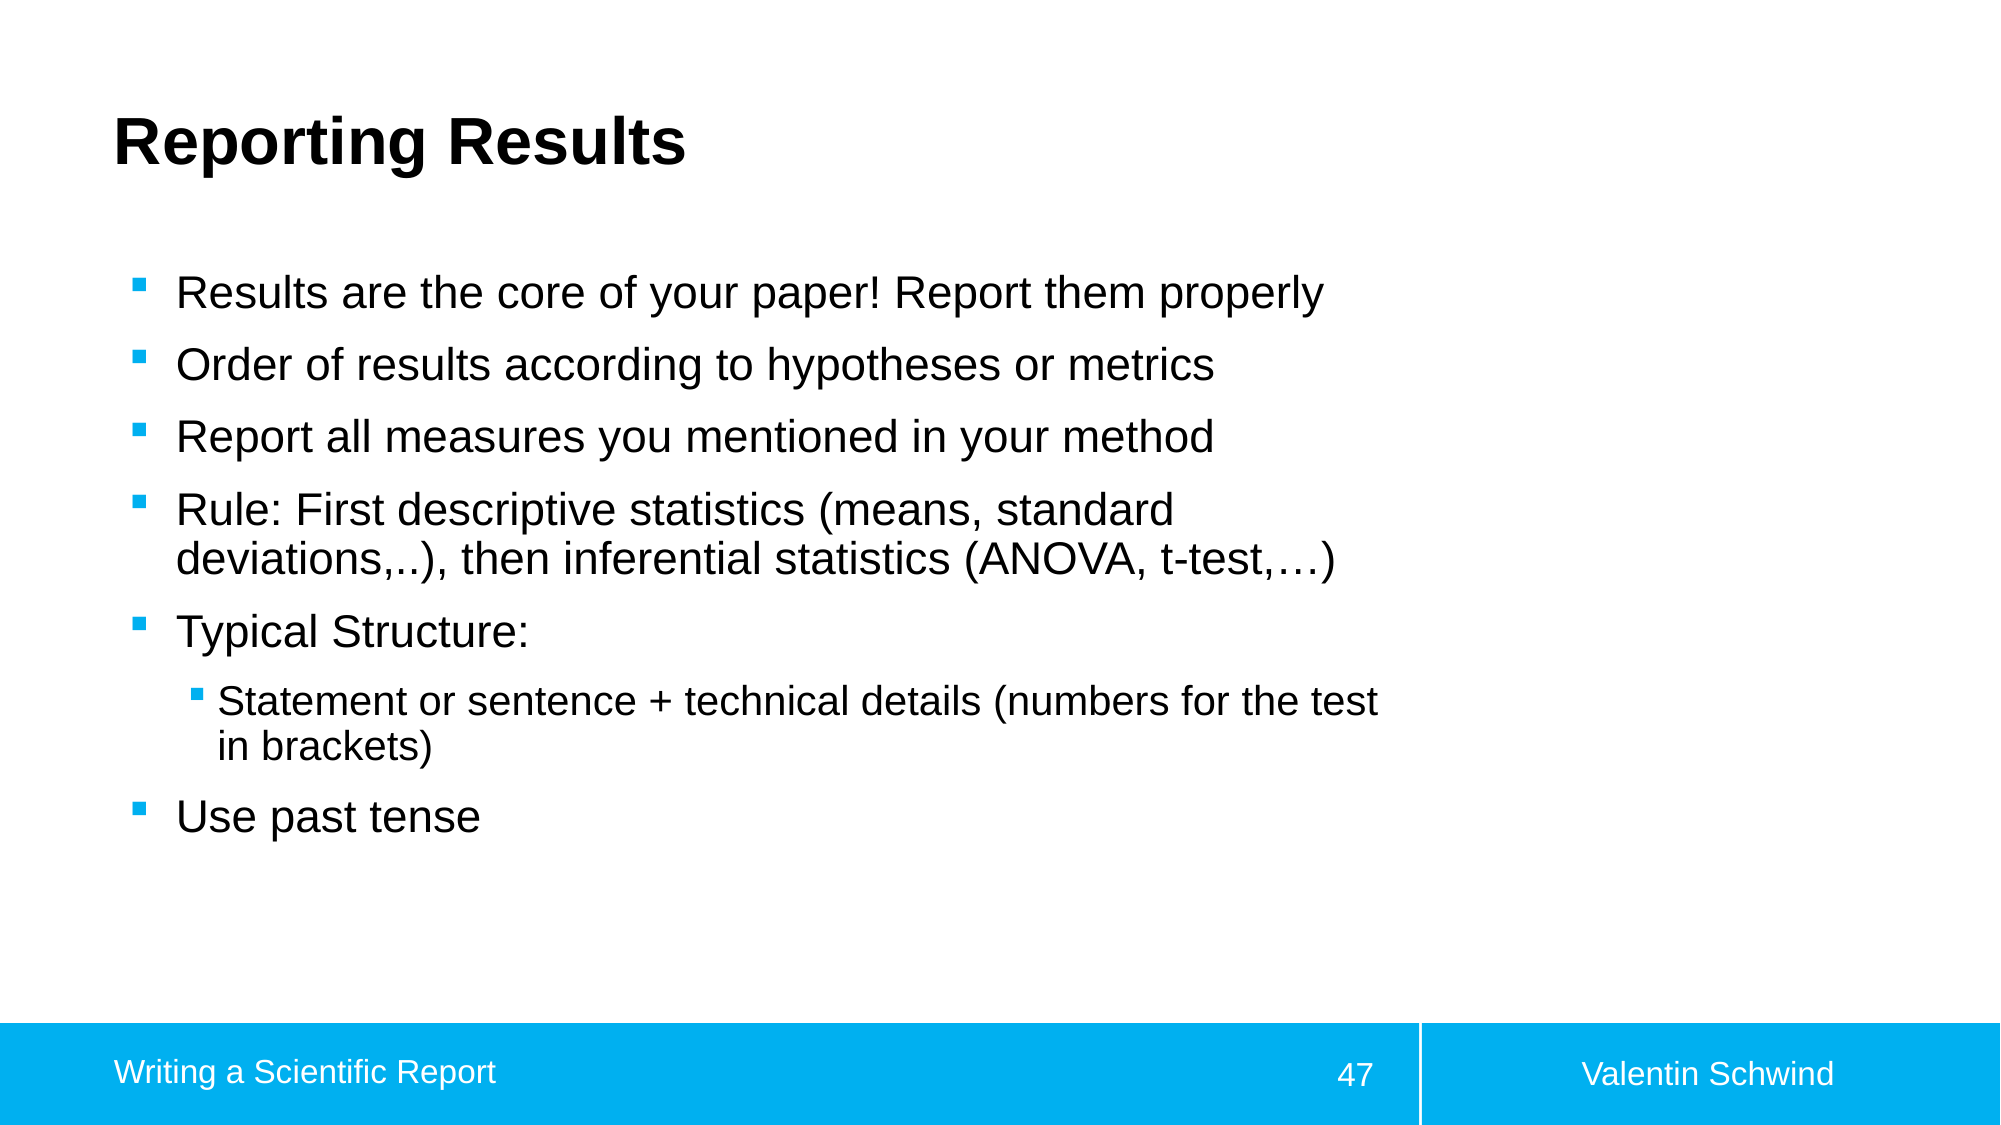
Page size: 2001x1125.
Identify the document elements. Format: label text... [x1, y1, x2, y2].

list Writing a Scientific Report [114, 1042, 1035, 1103]
title Reporting Results [114, 19, 1420, 179]
slide_number 47 [1260, 1043, 1390, 1104]
footer Valentin Schwind [1442, 1042, 1975, 1102]
list Results are the core of your paper! Report them properly Order of results according to hypotheses or metrics Report all measures you mentioned in your method Rule: First descriptive statistics (means, standard deviations,..), then inferential statistics (ANOVA, t-test,…) Typical Structure: Statement or sentence + technical details (numbers for the test in brackets) Use past tense [114, 261, 1420, 1006]
